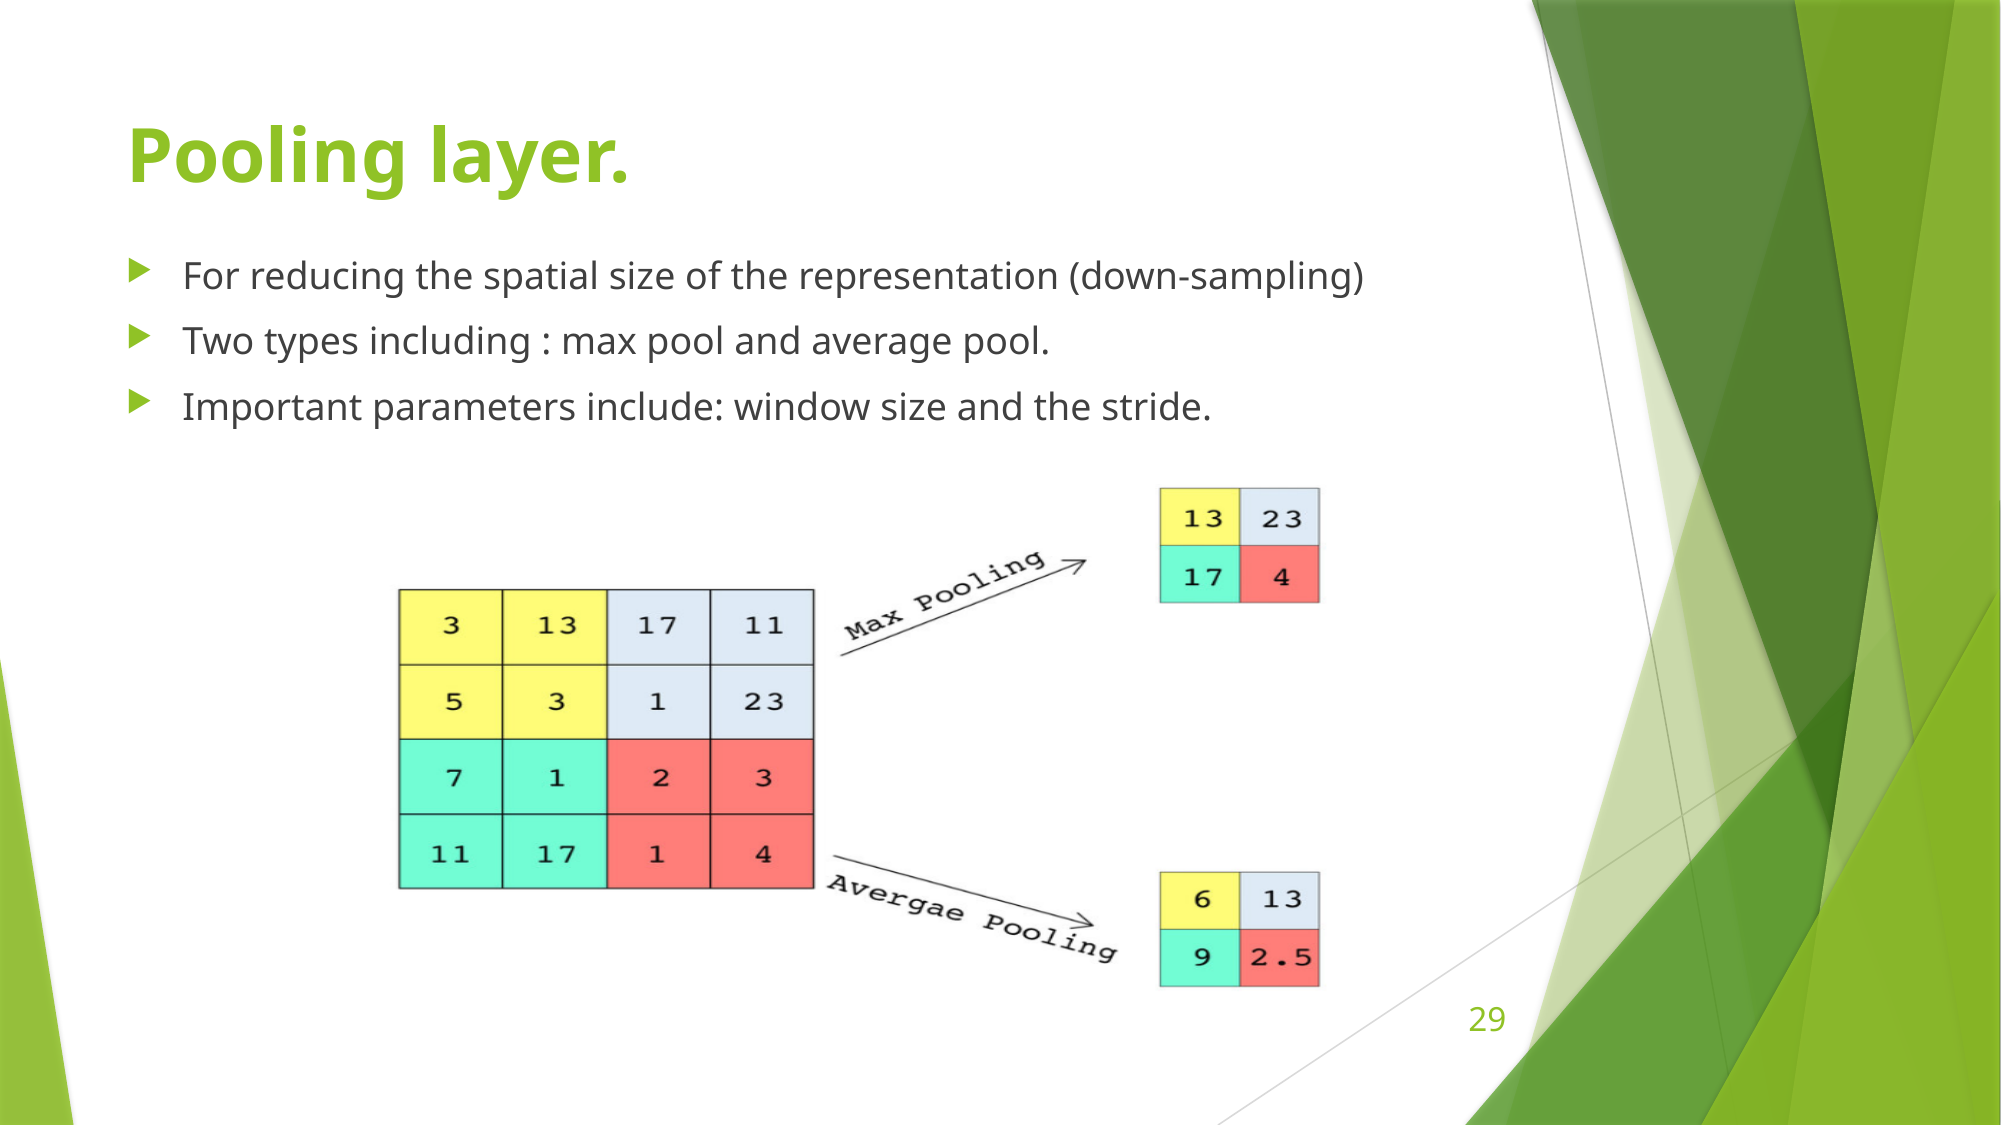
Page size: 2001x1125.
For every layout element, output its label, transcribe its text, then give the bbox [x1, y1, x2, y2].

list For reducing the spatial size of the representation (down-sampling) Two types including : max pool and average pool. Important parameters include: window size and the stride. [111, 244, 1522, 881]
title Pooling layer. [111, 99, 1522, 244]
picture [357, 483, 1356, 999]
slide_number 29 [1409, 991, 1522, 1051]
